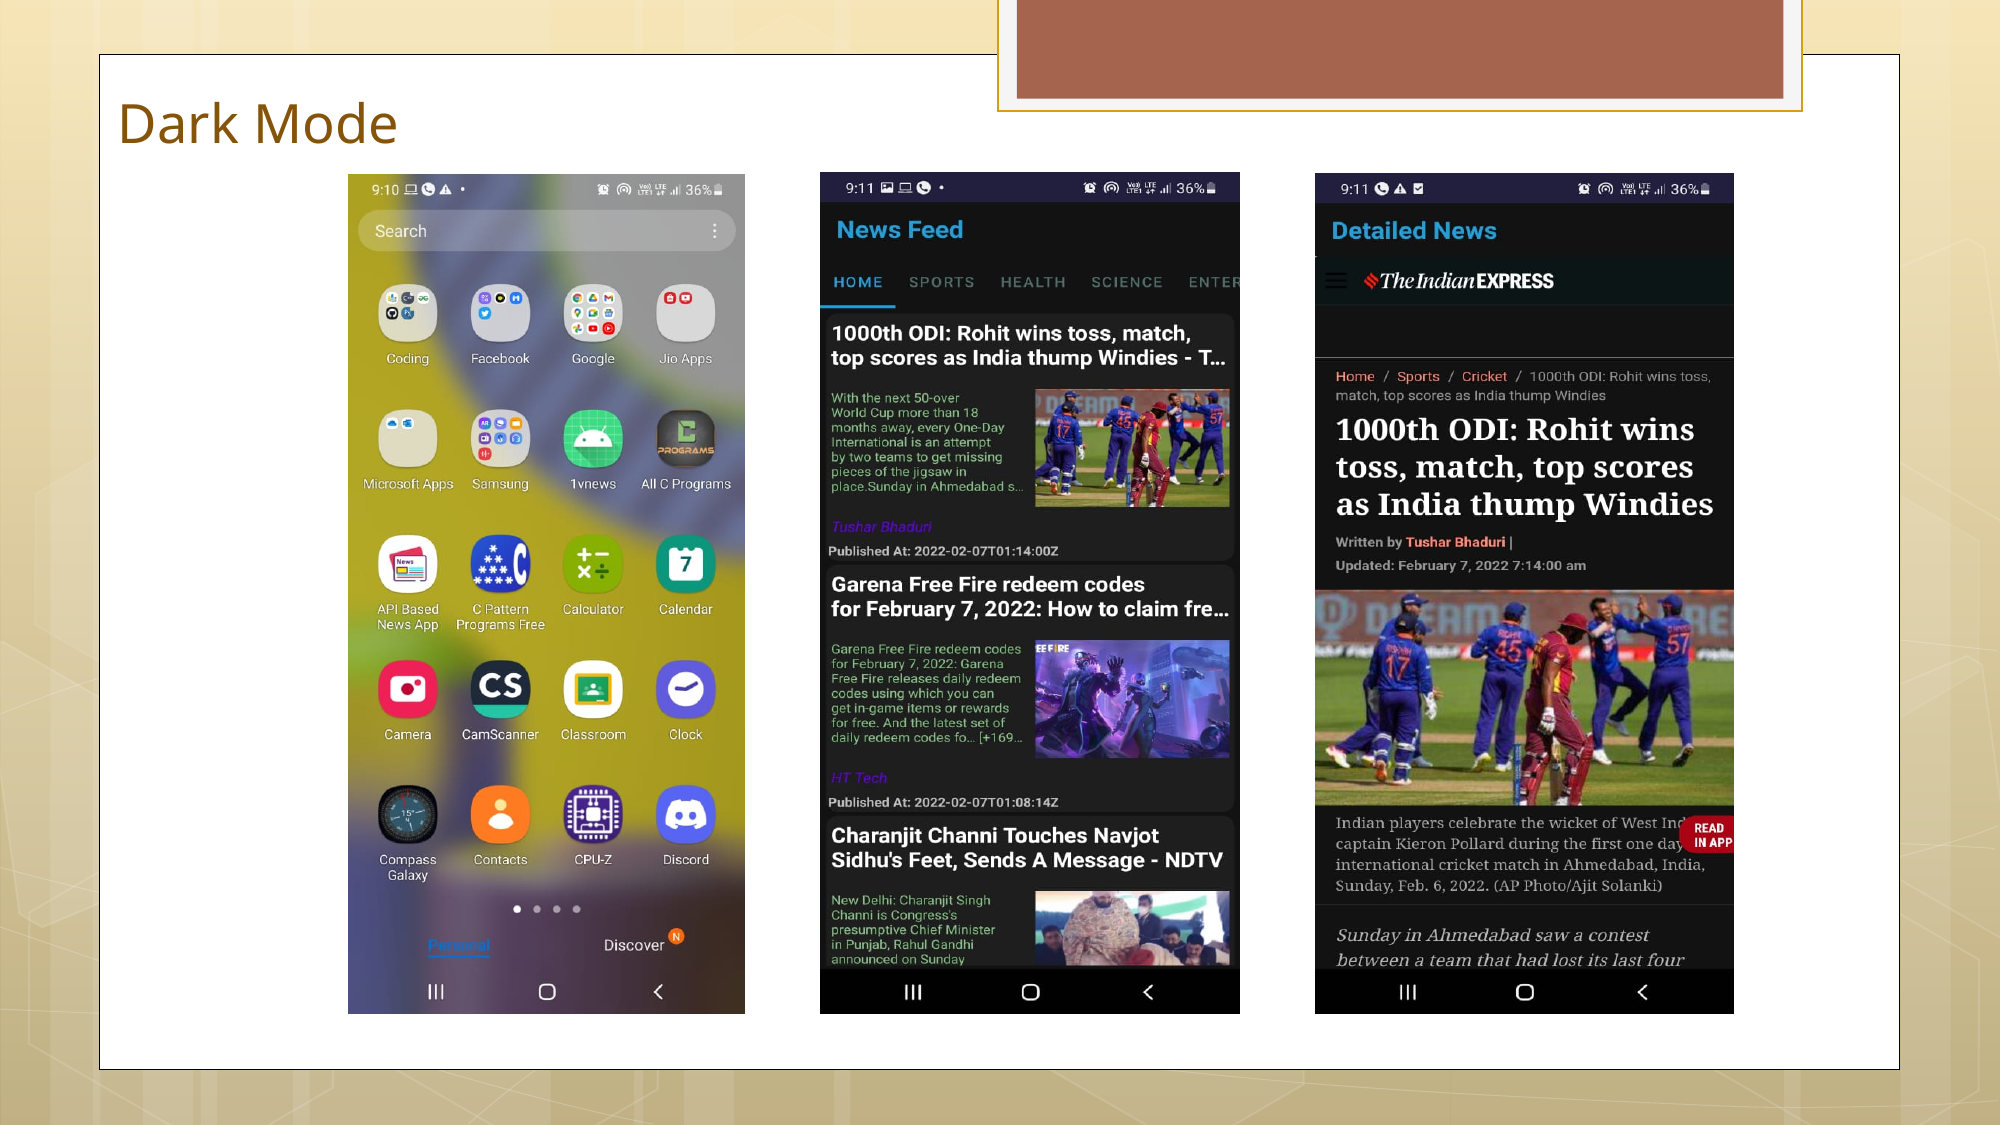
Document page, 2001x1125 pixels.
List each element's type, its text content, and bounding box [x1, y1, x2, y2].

picture [348, 174, 745, 1014]
picture [1315, 173, 1734, 1014]
title Dark Mode [102, 0, 1640, 162]
picture [820, 172, 1240, 1014]
